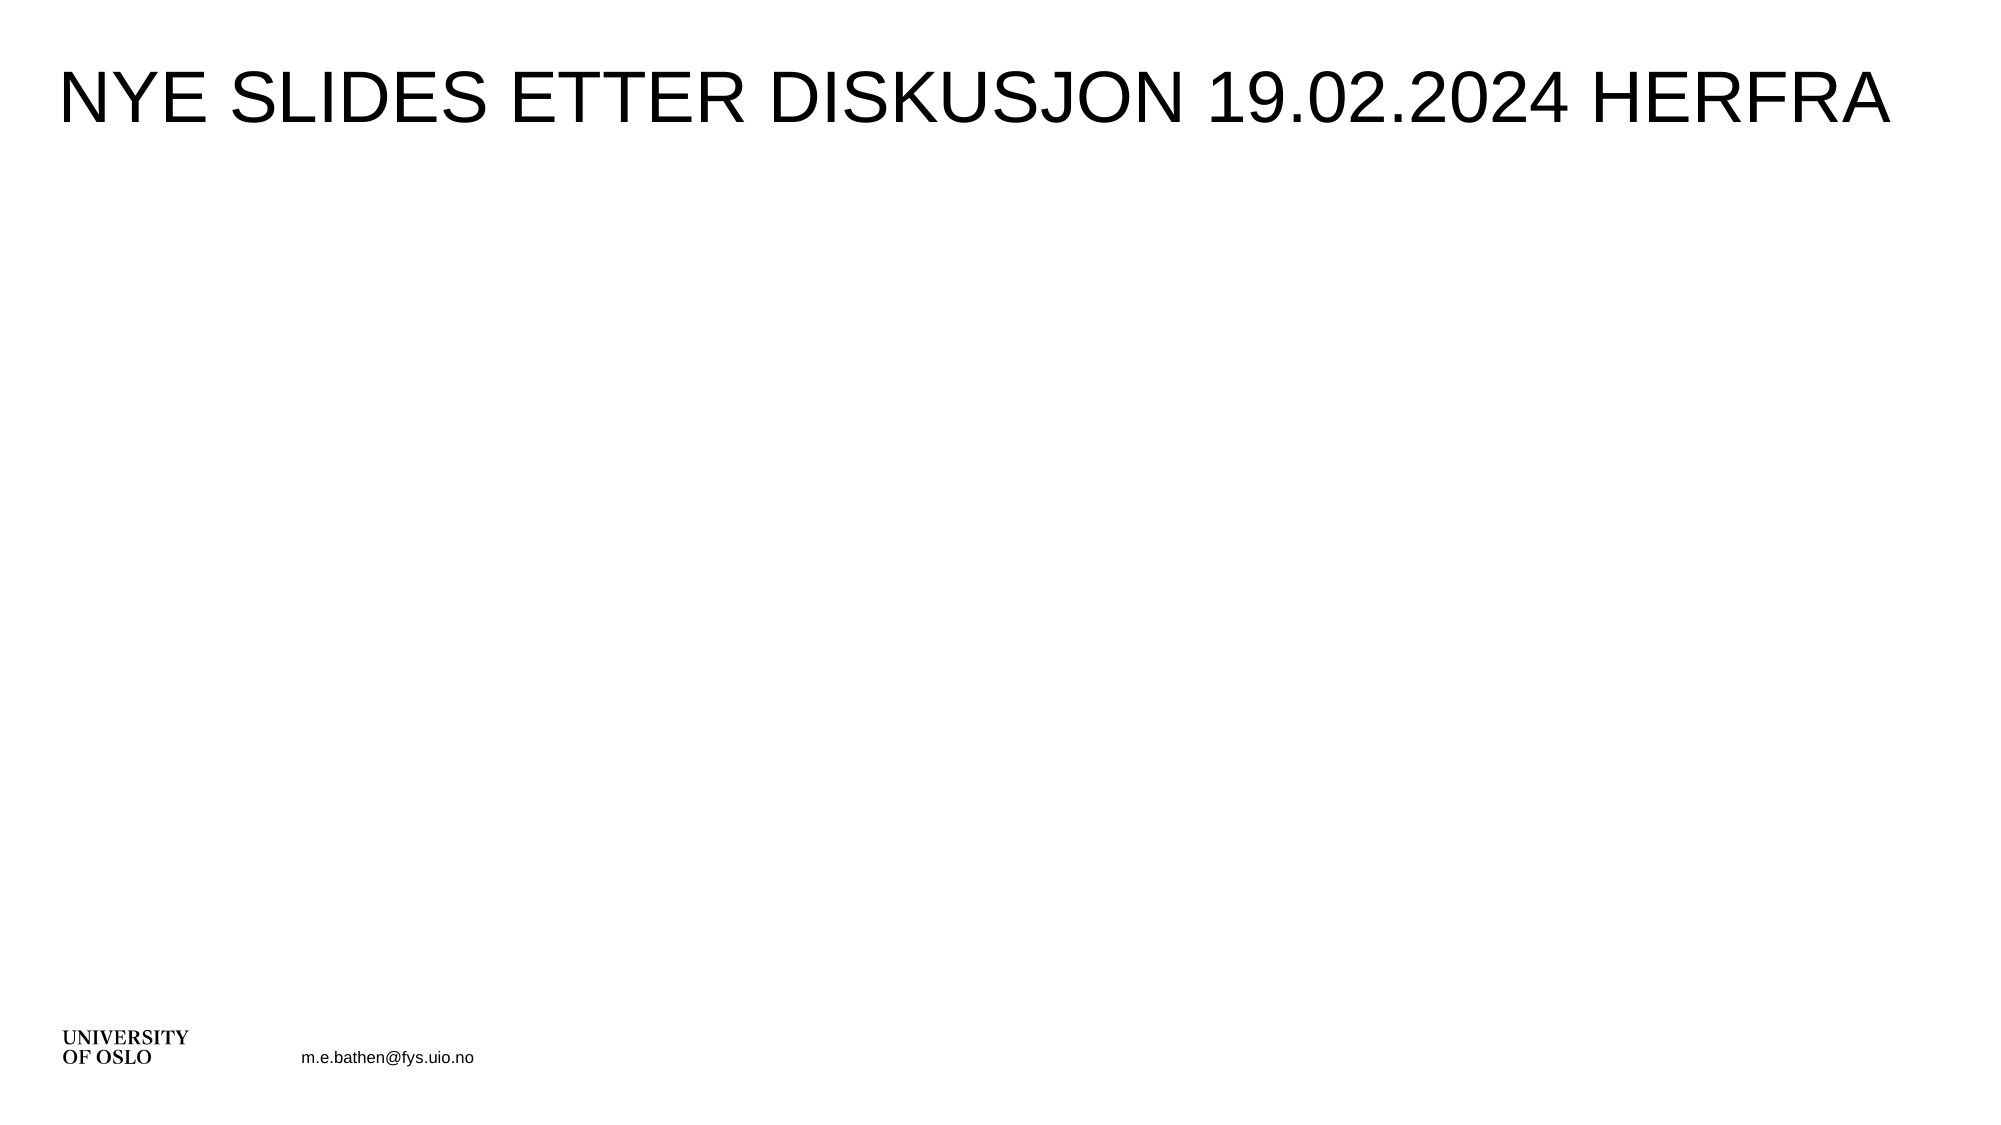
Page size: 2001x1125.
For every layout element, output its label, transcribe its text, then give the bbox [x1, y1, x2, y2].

footer m.e.bathen@fys.uio.no [301, 1024, 548, 1067]
title NYE SLIDES ETTER DISKUSJON 19.02.2024 HERFRA [59, 59, 1941, 148]
picture [62, 1030, 189, 1064]
